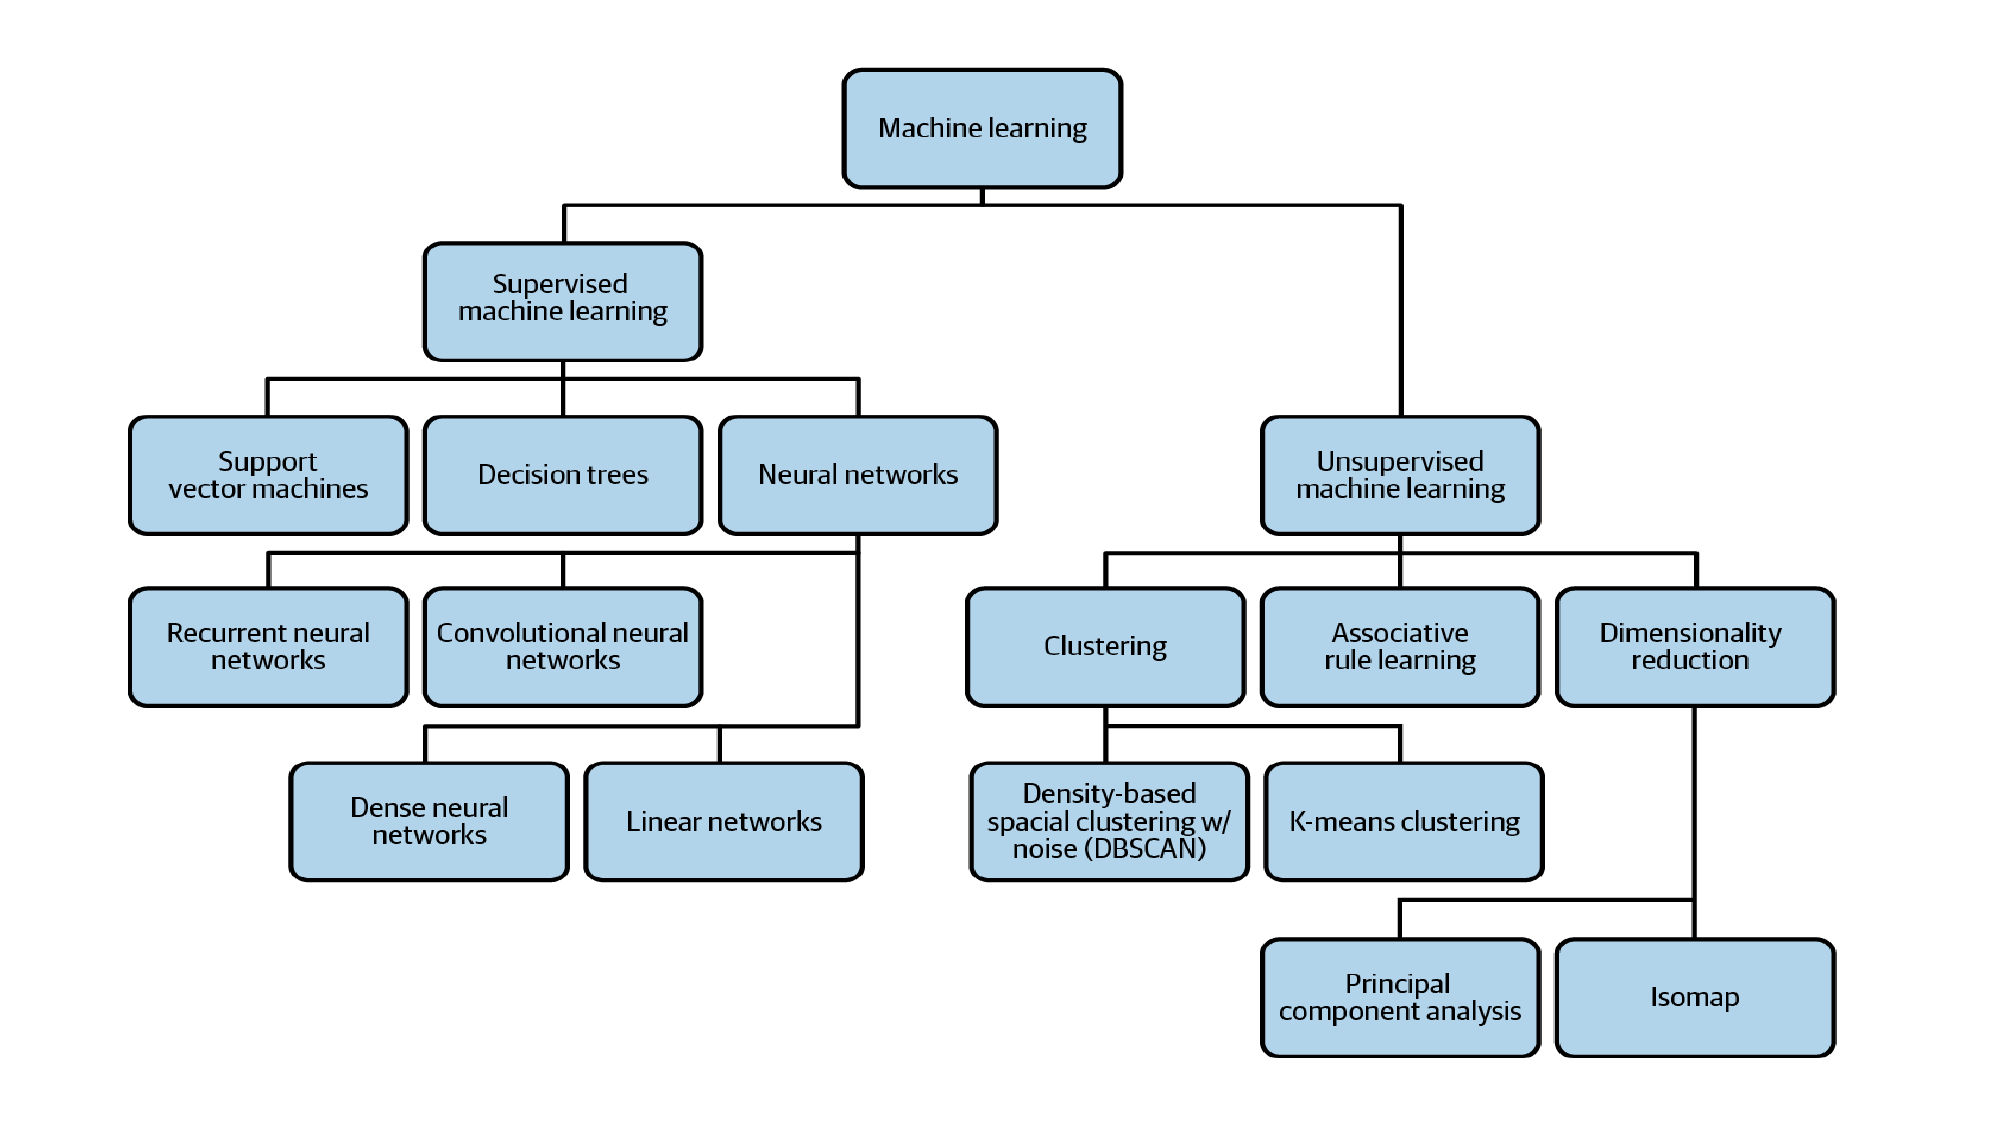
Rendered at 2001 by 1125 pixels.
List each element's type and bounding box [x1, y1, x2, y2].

picture [127, 67, 1837, 1058]
